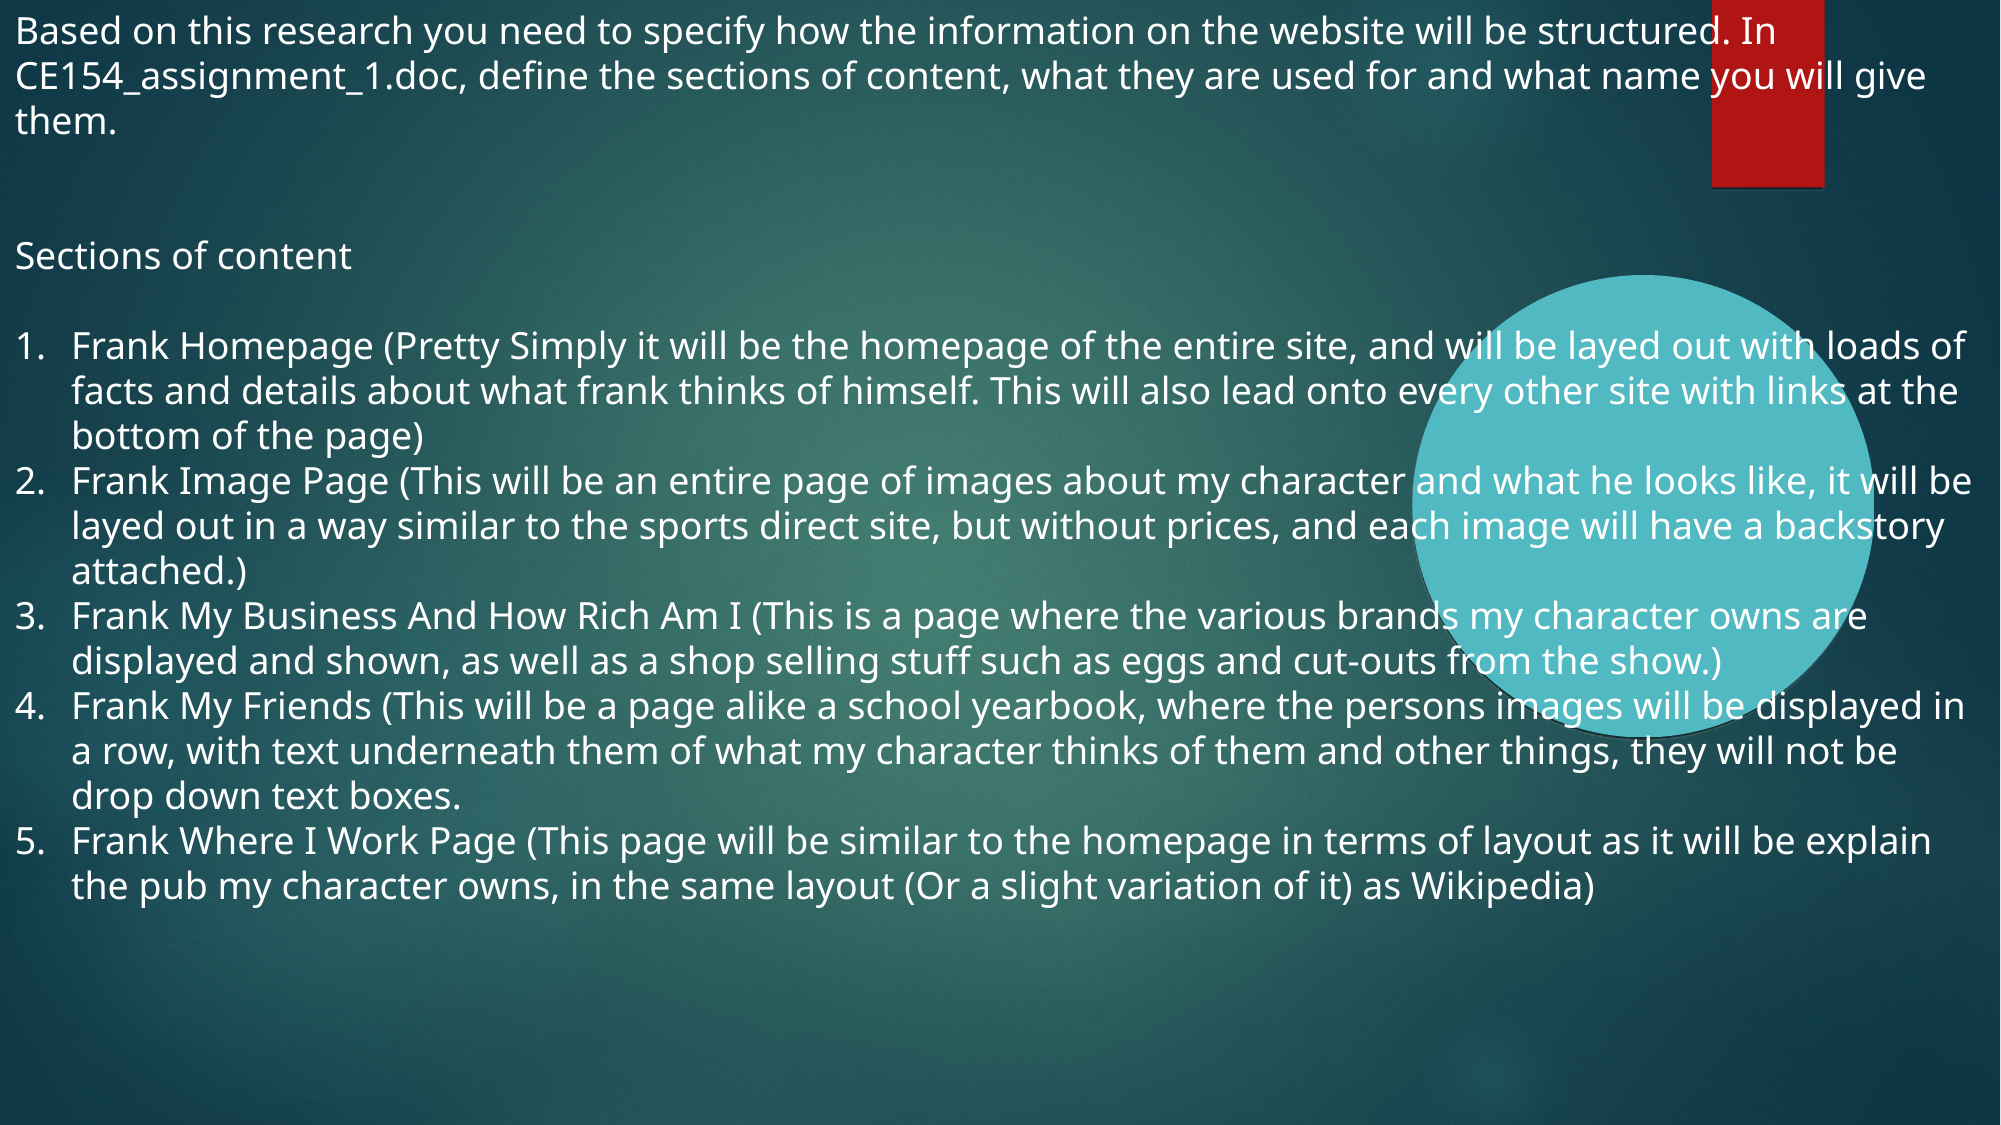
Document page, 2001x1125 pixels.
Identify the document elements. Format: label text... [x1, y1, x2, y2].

text_box Based on this research you need to specify how the information on the website will be structured. In CE154_assignment_1.doc, define the sections of content, what they are used for and what name you will give them. Sections of content Frank Homepage (Pretty Simply it will be the homepage of the entire site, and will be layed out with loads of facts and details about what frank thinks of himself. This will also lead onto every other site with links at the bottom of the page) Frank Image Page (This will be an entire page of images about my character and what he looks like, it will be layed out in a way similar to the sports direct site, but without prices, and each image will have a backstory attached.) Frank My Business And How Rich Am I (This is a page where the various brands my character owns are displayed and shown, as well as a shop selling stuff such as eggs and cut-outs from the show.) Frank My Friends (This will be a page alike a school yearbook, where the persons images will be displayed in a row, with text underneath them of what my character thinks of them and other things, they will not be drop down text boxes. Frank Where I Work Page (This page will be similar to the homepage in terms of layout as it will be explain the pub my character owns, in the same layout (Or a slight variation of it) as Wikipedia) [0, 0, 2000, 915]
picture [0, 0, 2001, 1125]
